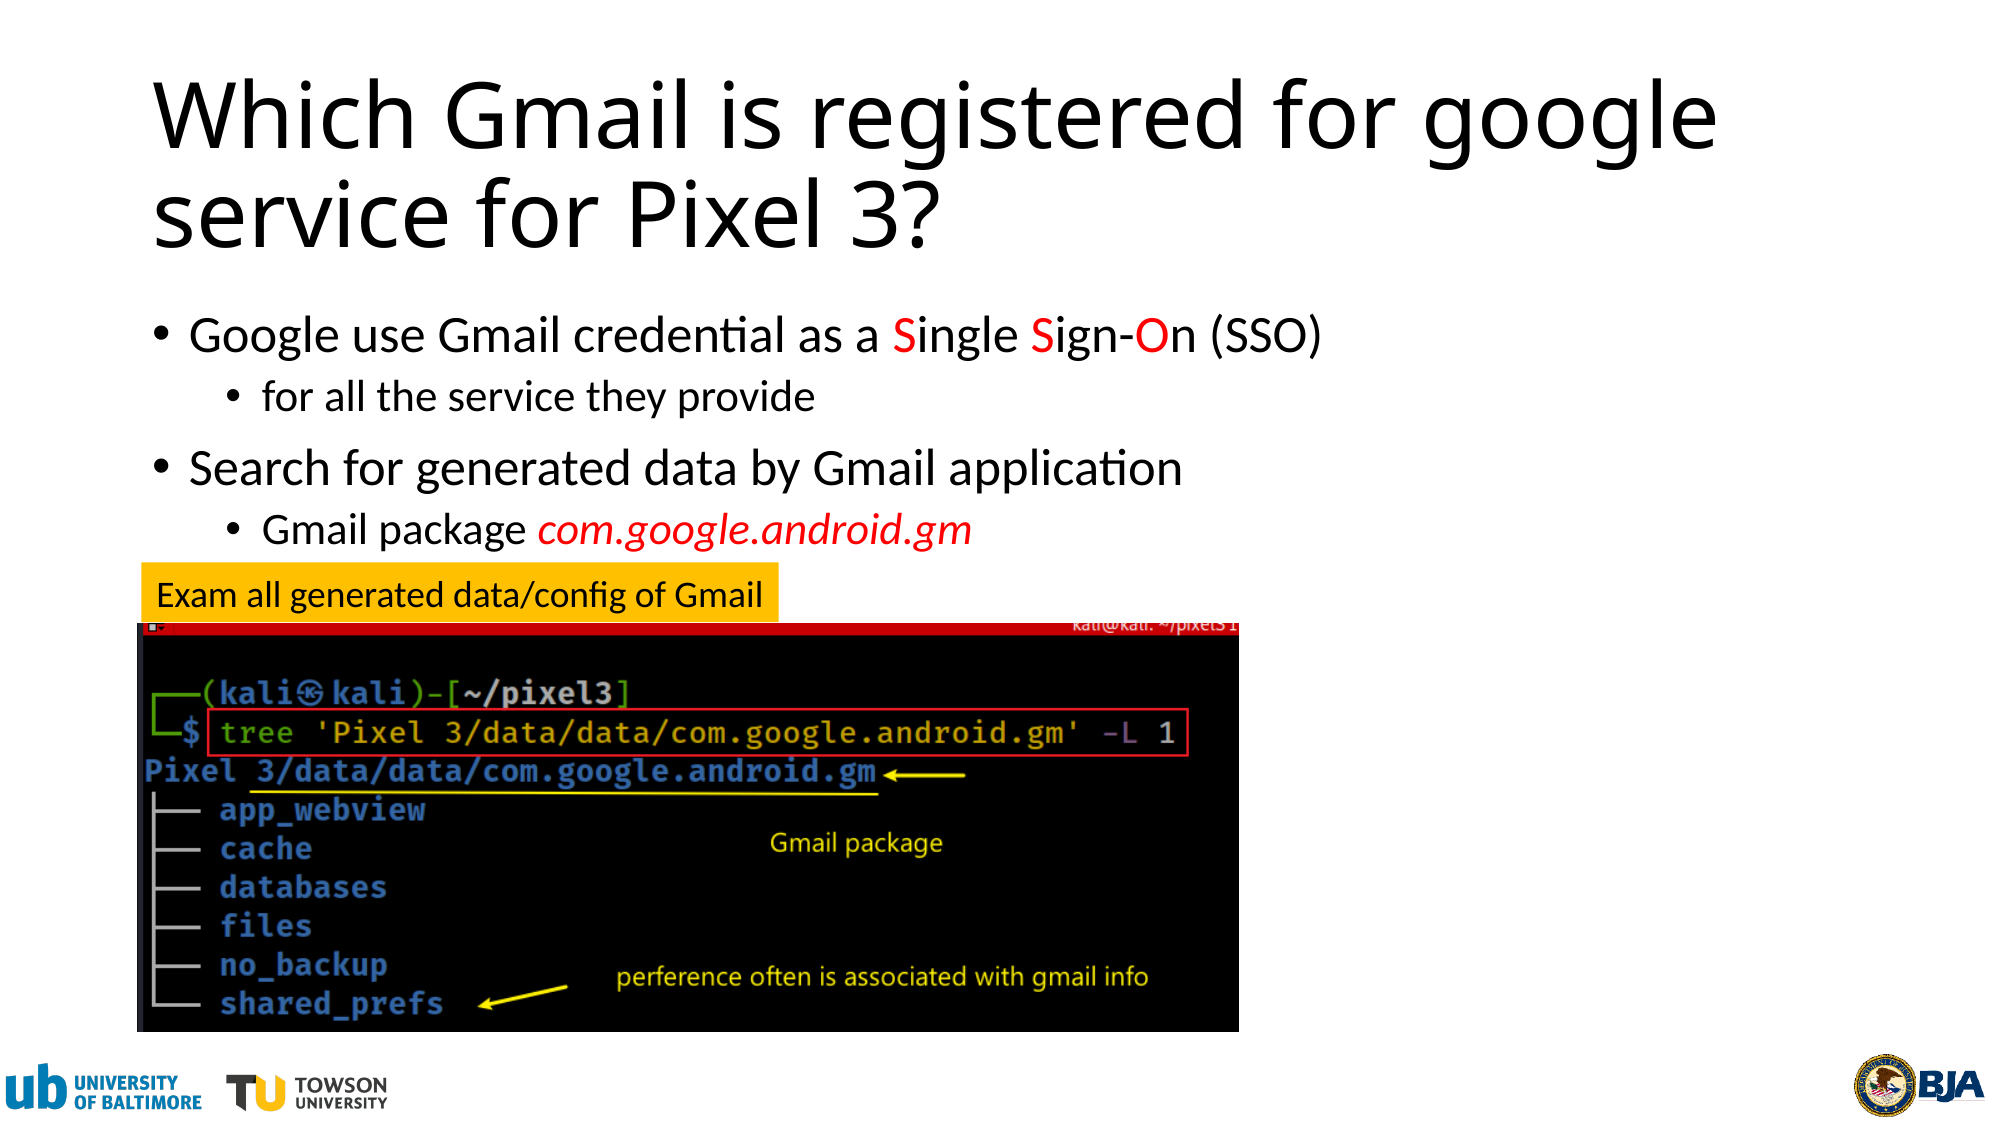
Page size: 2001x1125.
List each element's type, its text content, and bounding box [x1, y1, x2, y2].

text_box Exam all generated data/config of Gmail [141, 562, 779, 622]
list Google use Gmail credential as a Single Sign-On (SSO) for all the service they provide Search for generated data by Gmail application Gmail package com.google.android.gm [137, 299, 1863, 563]
picture [0, 622, 1239, 1125]
title Which Gmail is registered for google service for Pixel 3? [137, 59, 1863, 278]
picture [1854, 1054, 1986, 1117]
